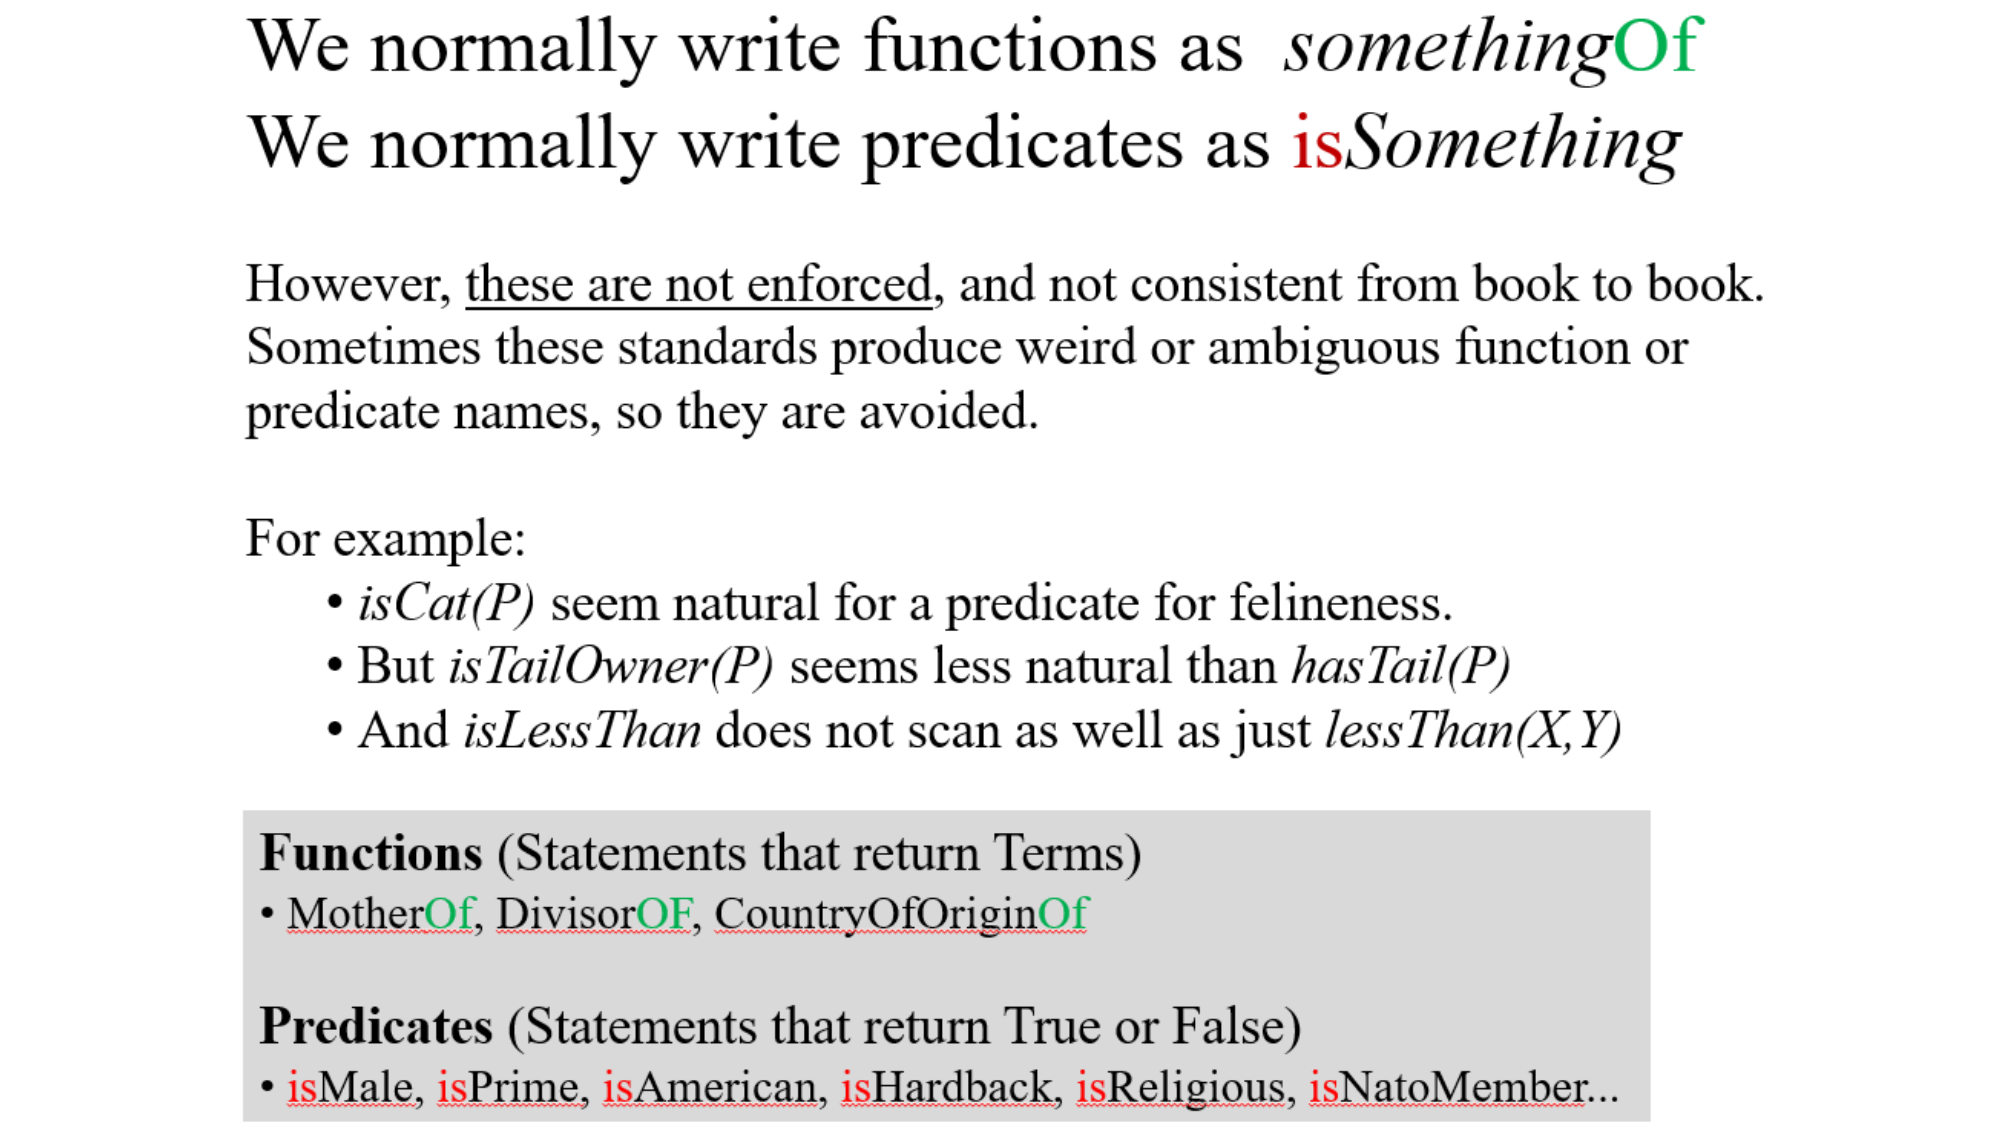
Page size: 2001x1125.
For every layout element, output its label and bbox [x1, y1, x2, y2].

picture [231, 0, 1769, 1125]
